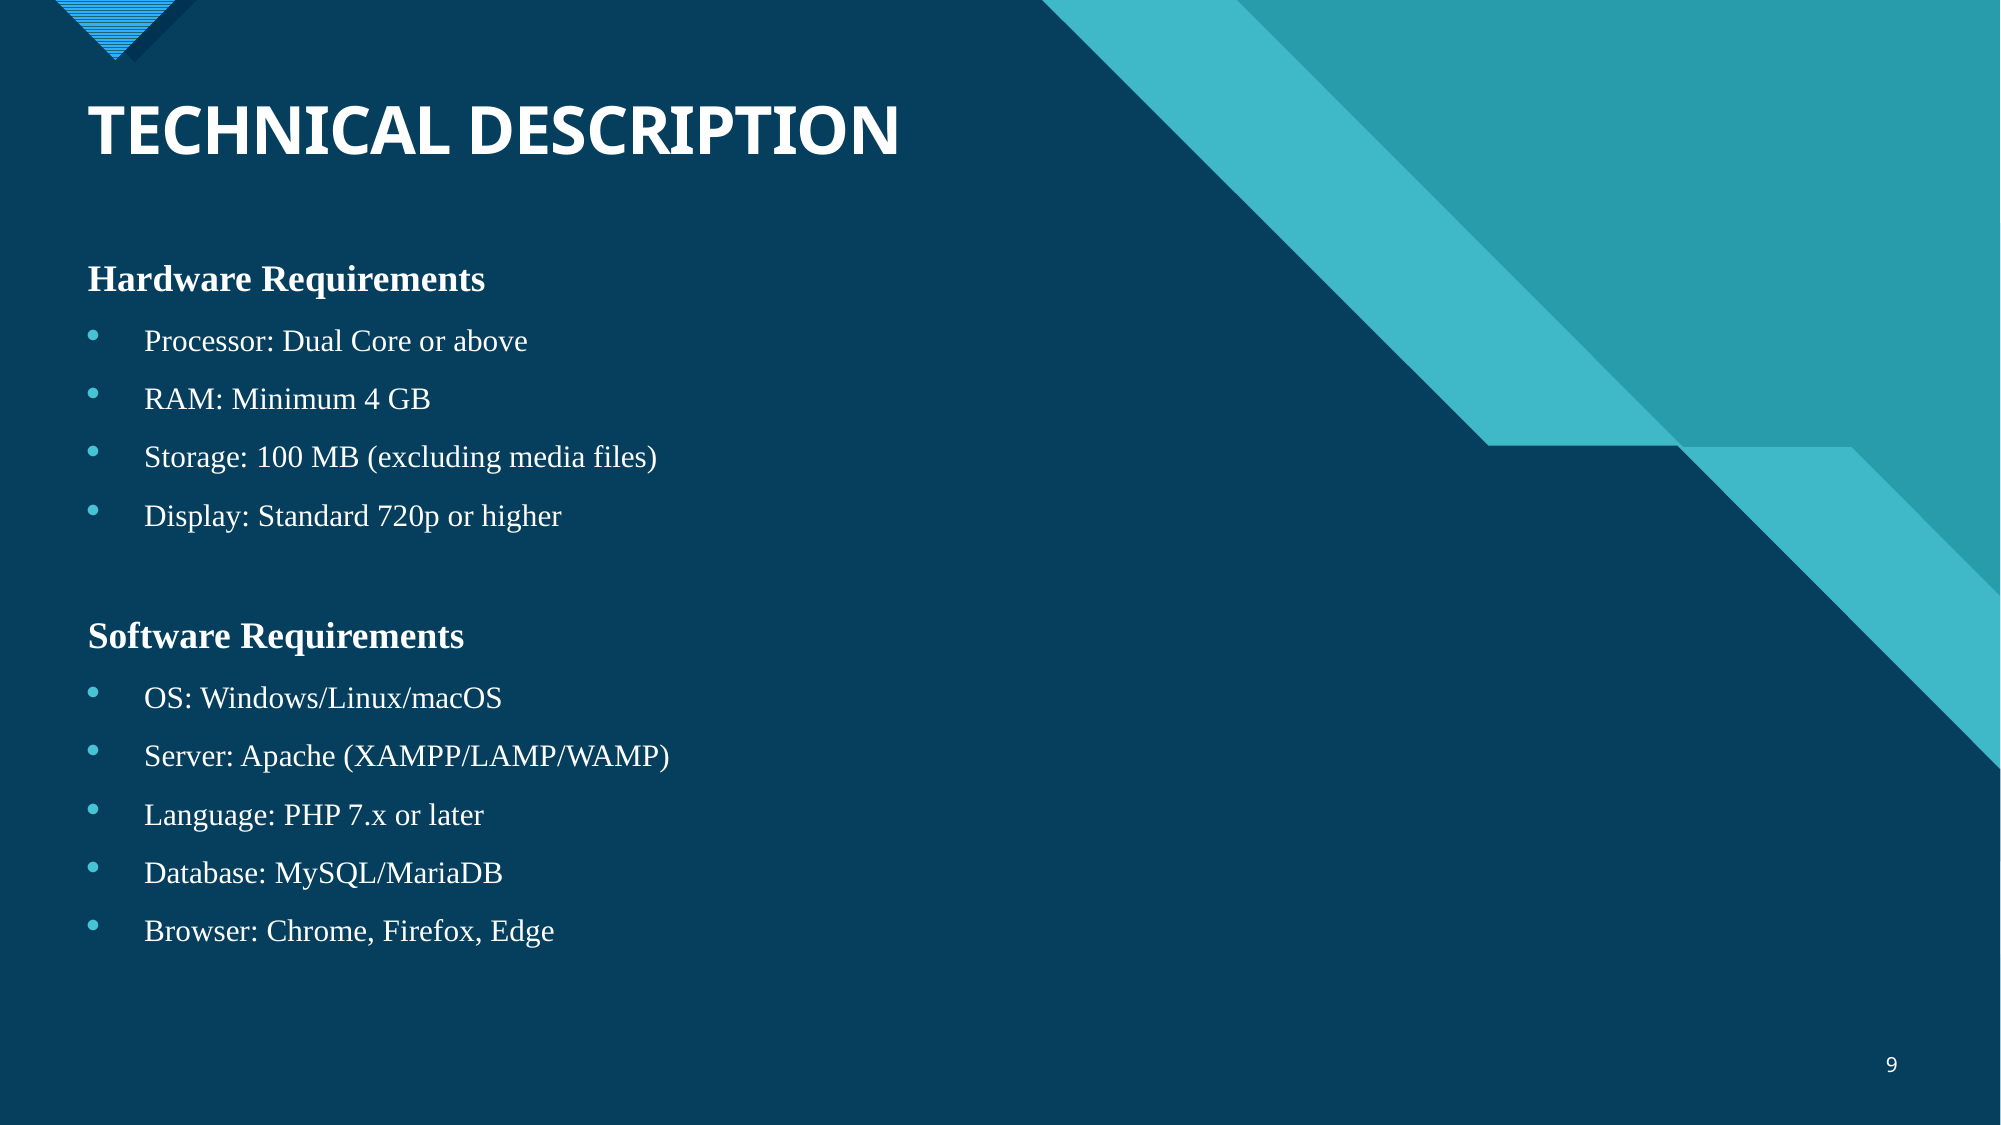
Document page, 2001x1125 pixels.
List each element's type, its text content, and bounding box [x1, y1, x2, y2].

list Hardware Requirements Processor: Dual Core or above RAM: Minimum 4 GB Storage: 100 MB (excluding media files) Display: Standard 720p or higher Software Requirements OS: Windows/Linux/macOS Server: Apache (XAMPP/LAMP/WAMP) Language: PHP 7.x or later Database: MySQL/MariaDB Browser: Chrome, Firefox, Edge [72, 246, 1604, 945]
slide_number 9 [1845, 1035, 1913, 1096]
title TECHNICAL DESCRIPTION [72, 89, 1913, 177]
